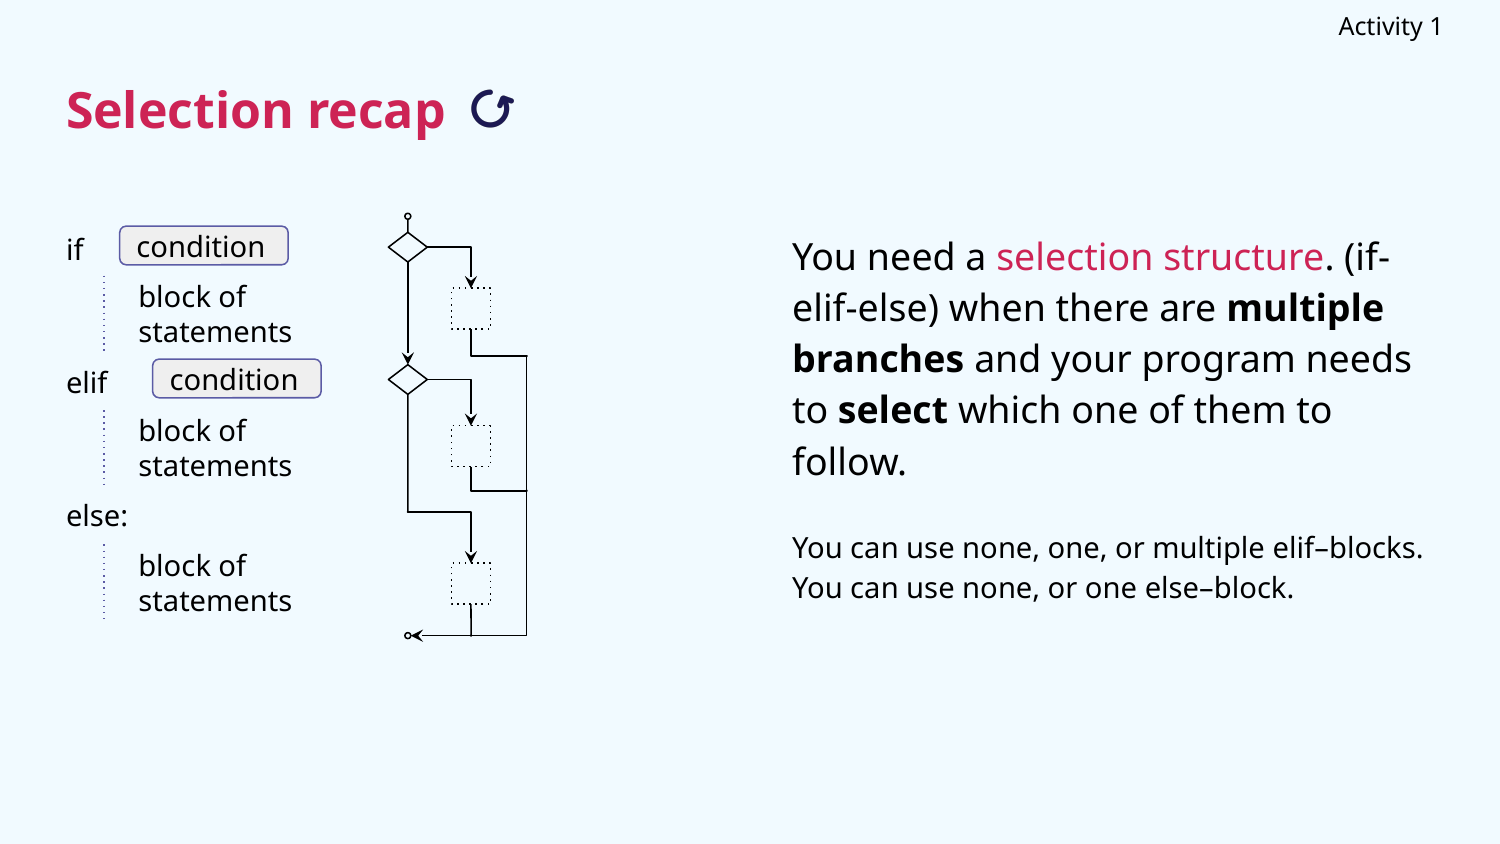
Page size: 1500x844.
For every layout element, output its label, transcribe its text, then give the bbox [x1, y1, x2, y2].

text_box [388, 213, 528, 639]
subtitle Activity 1 [1122, 0, 1444, 51]
text_box You need a selection structure. (if-elif-else) when there are multiple branches and your program needs to select which one of them to follow. [776, 211, 1449, 494]
text_box You can use none, one, or multiple elif–blocks. You can use none, or one else–block. [776, 510, 1449, 619]
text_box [50, 211, 372, 620]
text_box Selection recap [51, 51, 1449, 167]
picture [469, 86, 515, 132]
